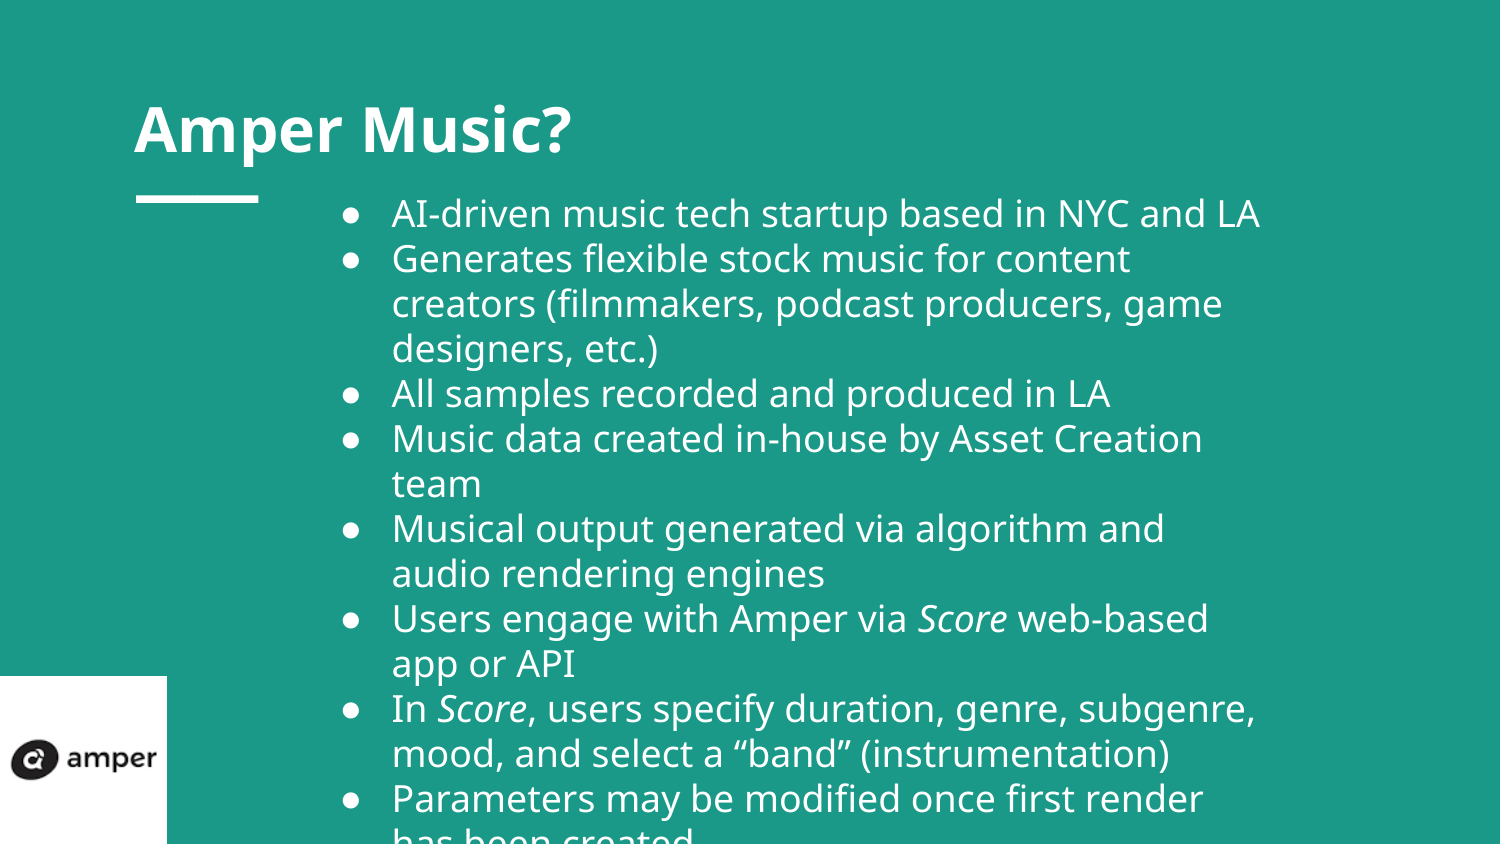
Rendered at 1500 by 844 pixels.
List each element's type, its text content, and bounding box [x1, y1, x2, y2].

text_box AI-driven music tech startup based in NYC and LA Generates flexible stock music for content creators (filmmakers, podcast producers, game designers, etc.) All samples recorded and produced in LA Music data created in-house by Asset Creation team Musical output generated via algorithm and audio rendering engines Users engage with Amper via Score web-based app or API In Score, users specify duration, genre, subgenre, mood, and select a “band” (instrumentation) Parameters may be modified once first render has been created [301, 175, 1288, 844]
title Amper Music? [118, 74, 1382, 325]
picture [0, 676, 168, 844]
